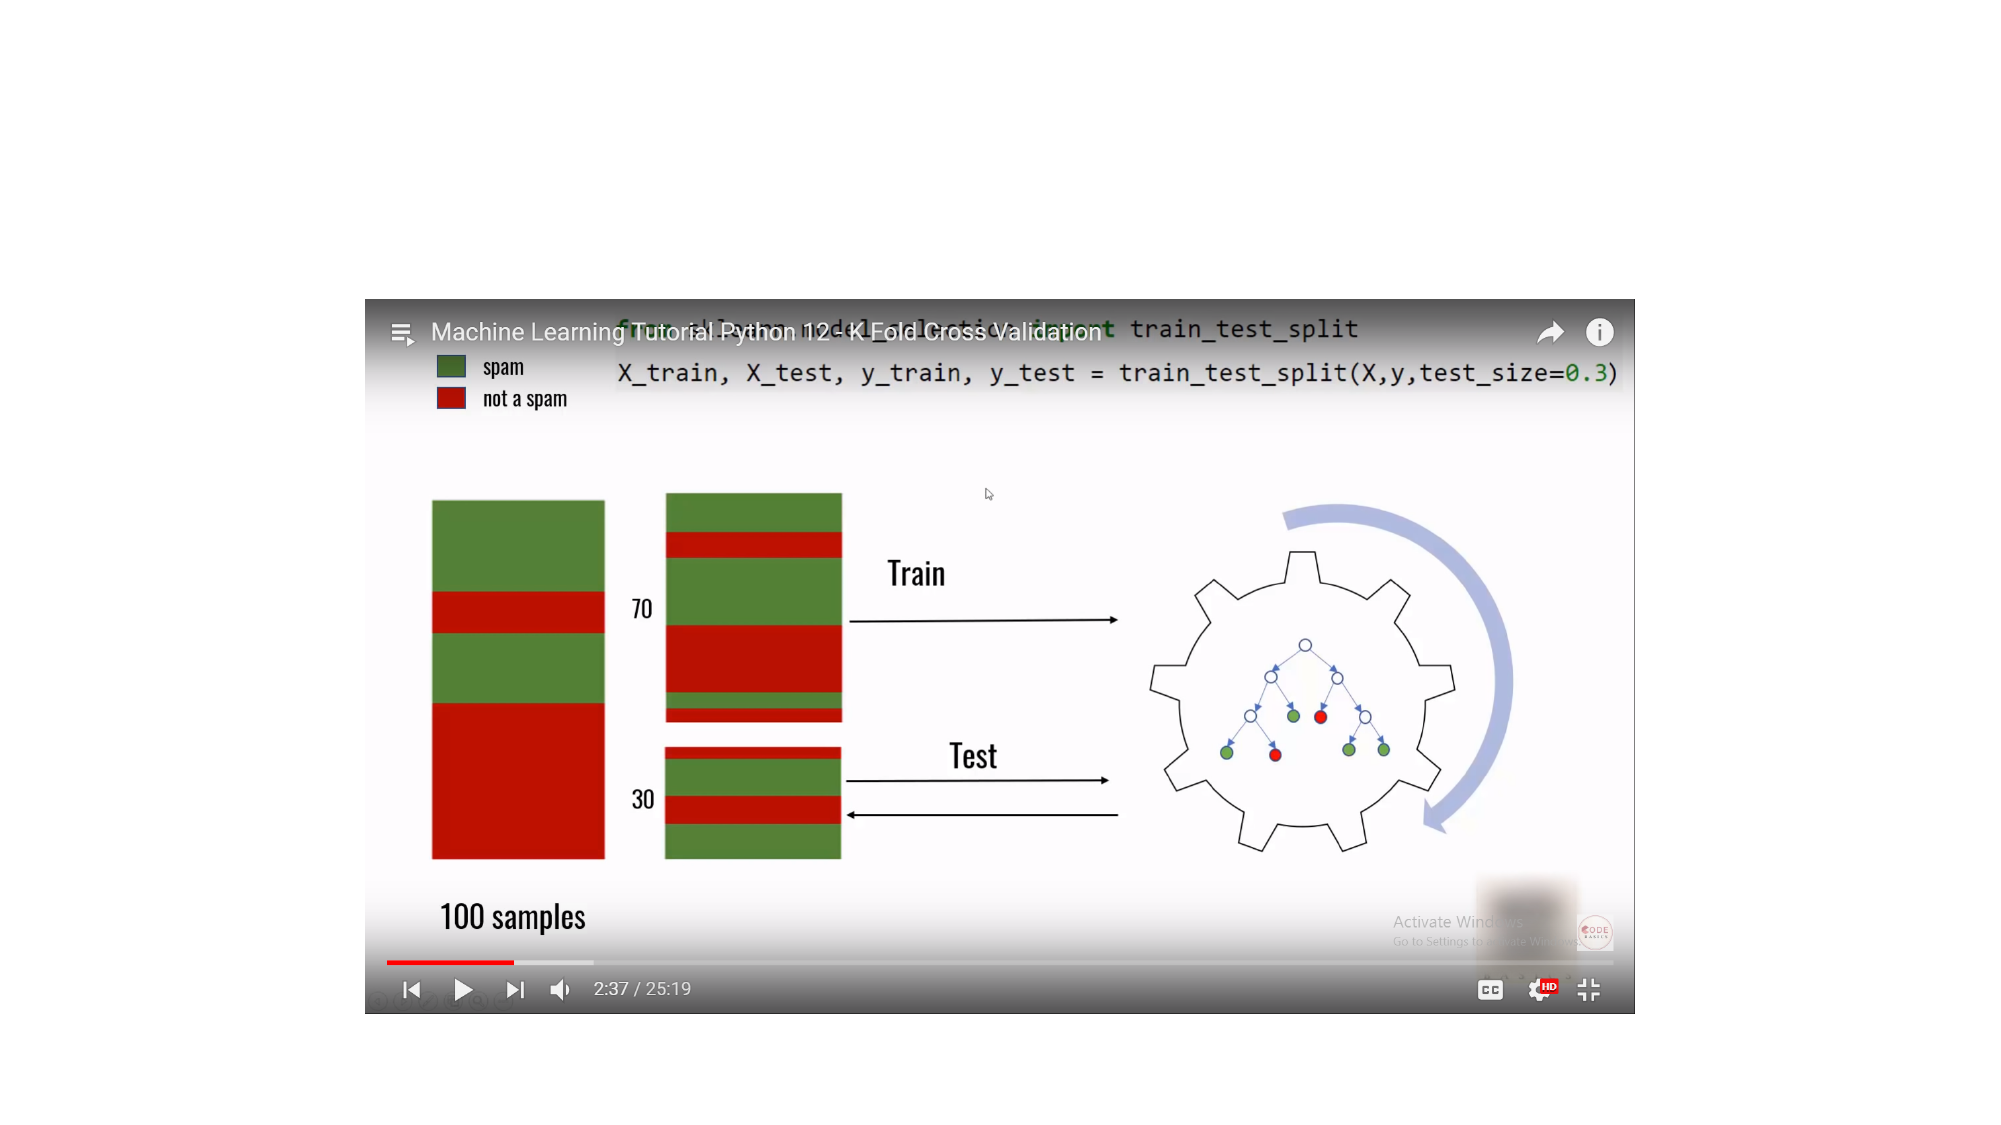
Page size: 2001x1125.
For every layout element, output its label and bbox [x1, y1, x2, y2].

list [365, 299, 1635, 1014]
